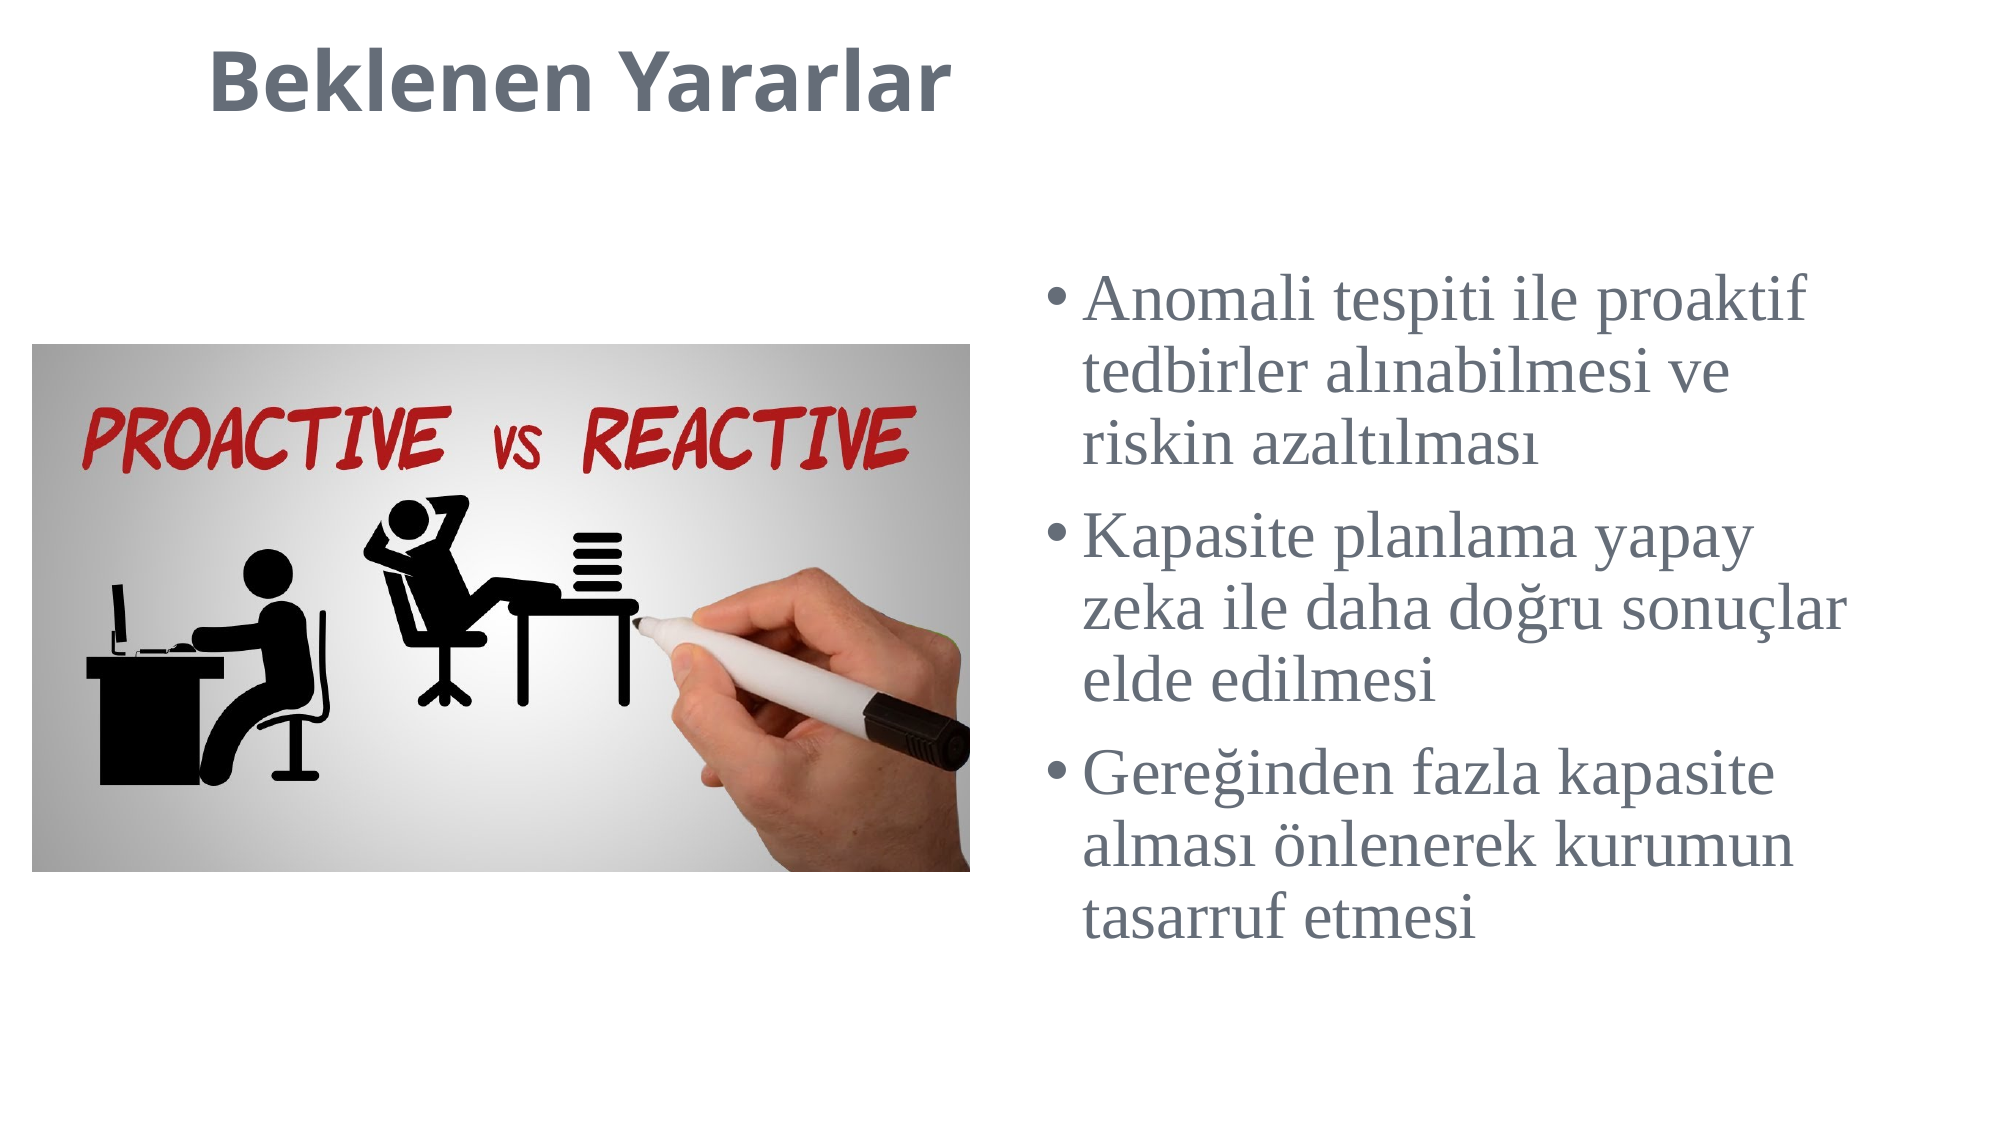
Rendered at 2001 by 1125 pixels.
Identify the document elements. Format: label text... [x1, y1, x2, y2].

list Beklenen Yararlar [191, 31, 1703, 112]
picture [32, 344, 970, 872]
list Anomali tespiti ile proaktif tedbirler alınabilmesi ve riskin azaltılması Kapasite planlama yapay zeka ile daha doğru sonuçlar elde edilmesi Gereğinden fazla kapasite alması önlenerek kurumun tasarruf etmesi [1030, 255, 1899, 1042]
